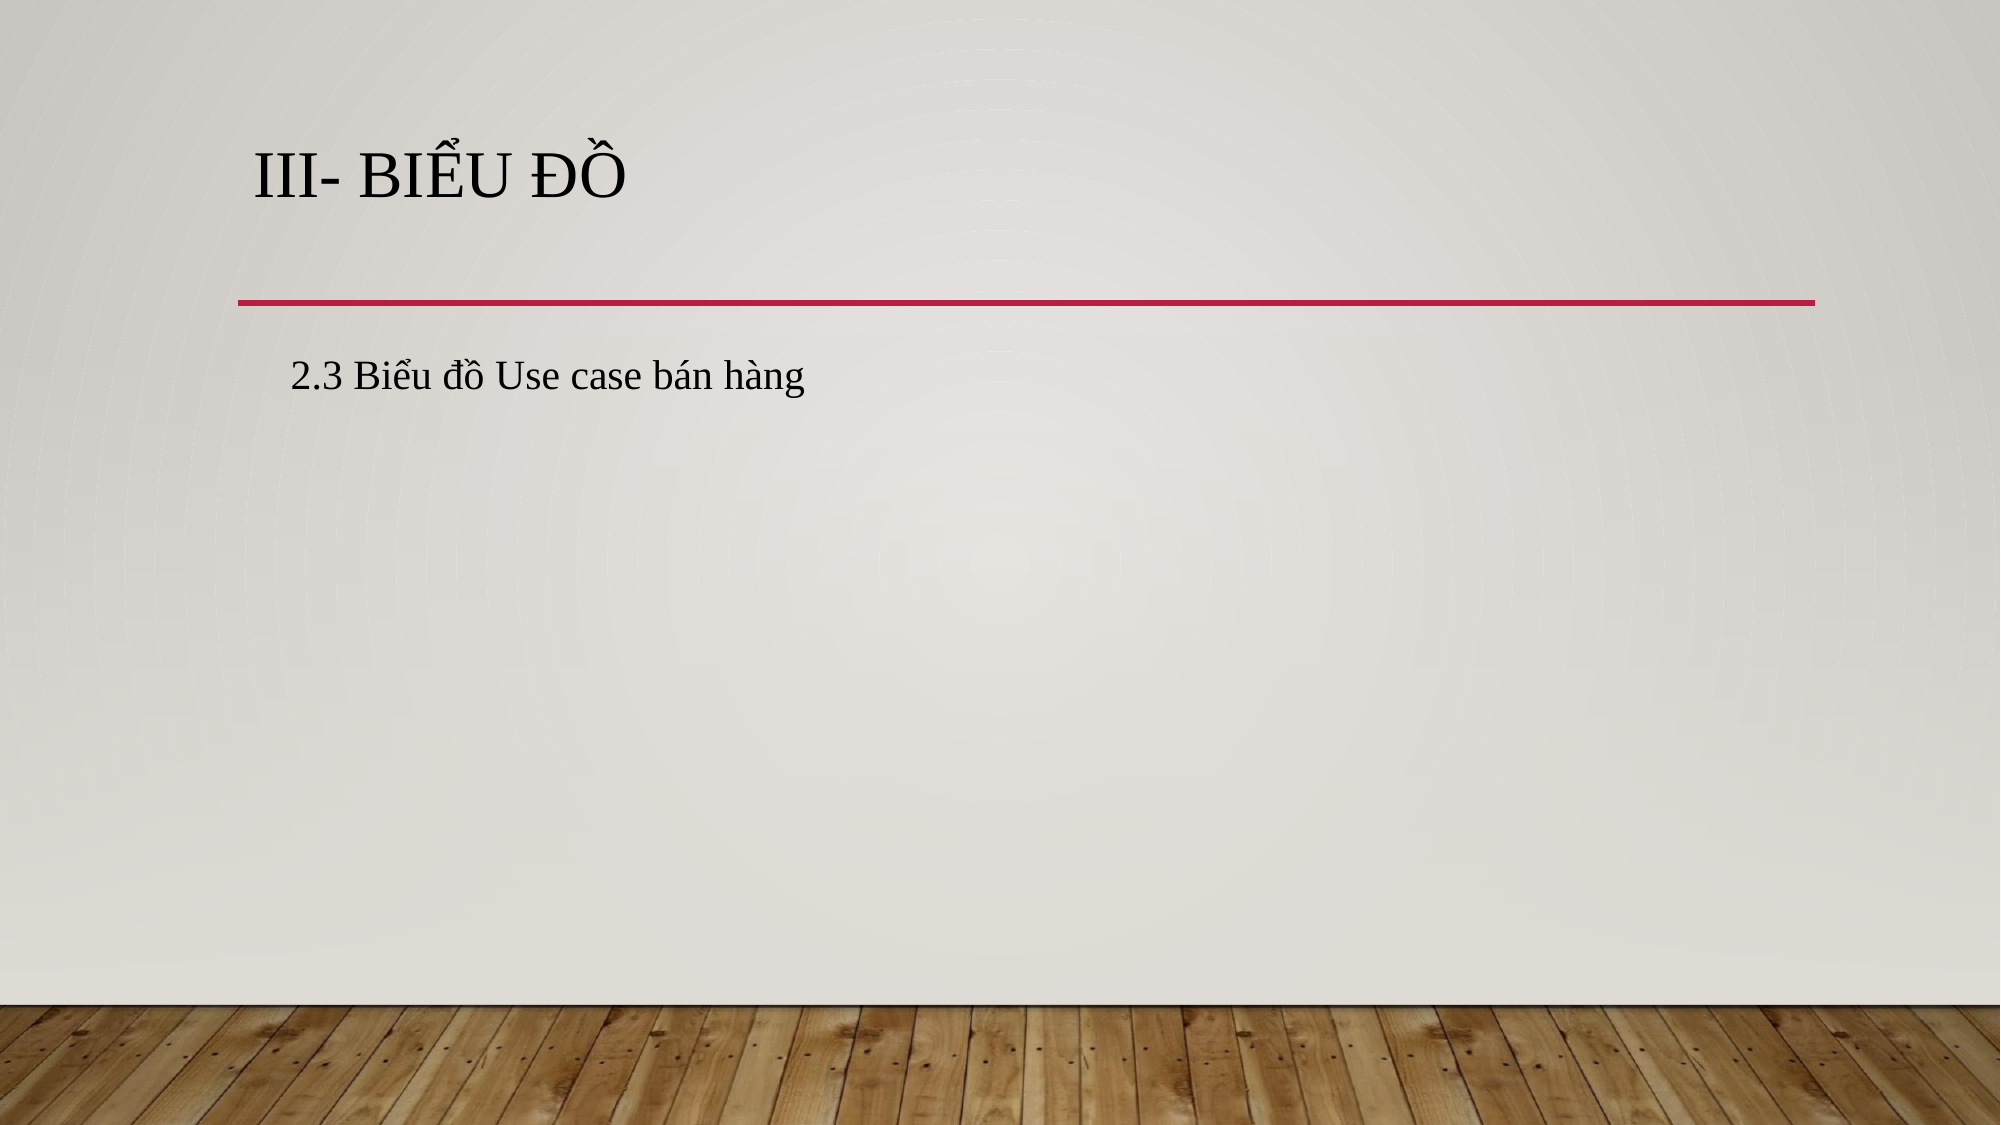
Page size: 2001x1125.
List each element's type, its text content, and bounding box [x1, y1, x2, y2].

title III- BIỂU ĐỒ [238, 131, 1814, 305]
list 2.3 Biểu đồ Use case bán hàng [238, 330, 1814, 897]
picture [0, 1005, 2000, 1125]
